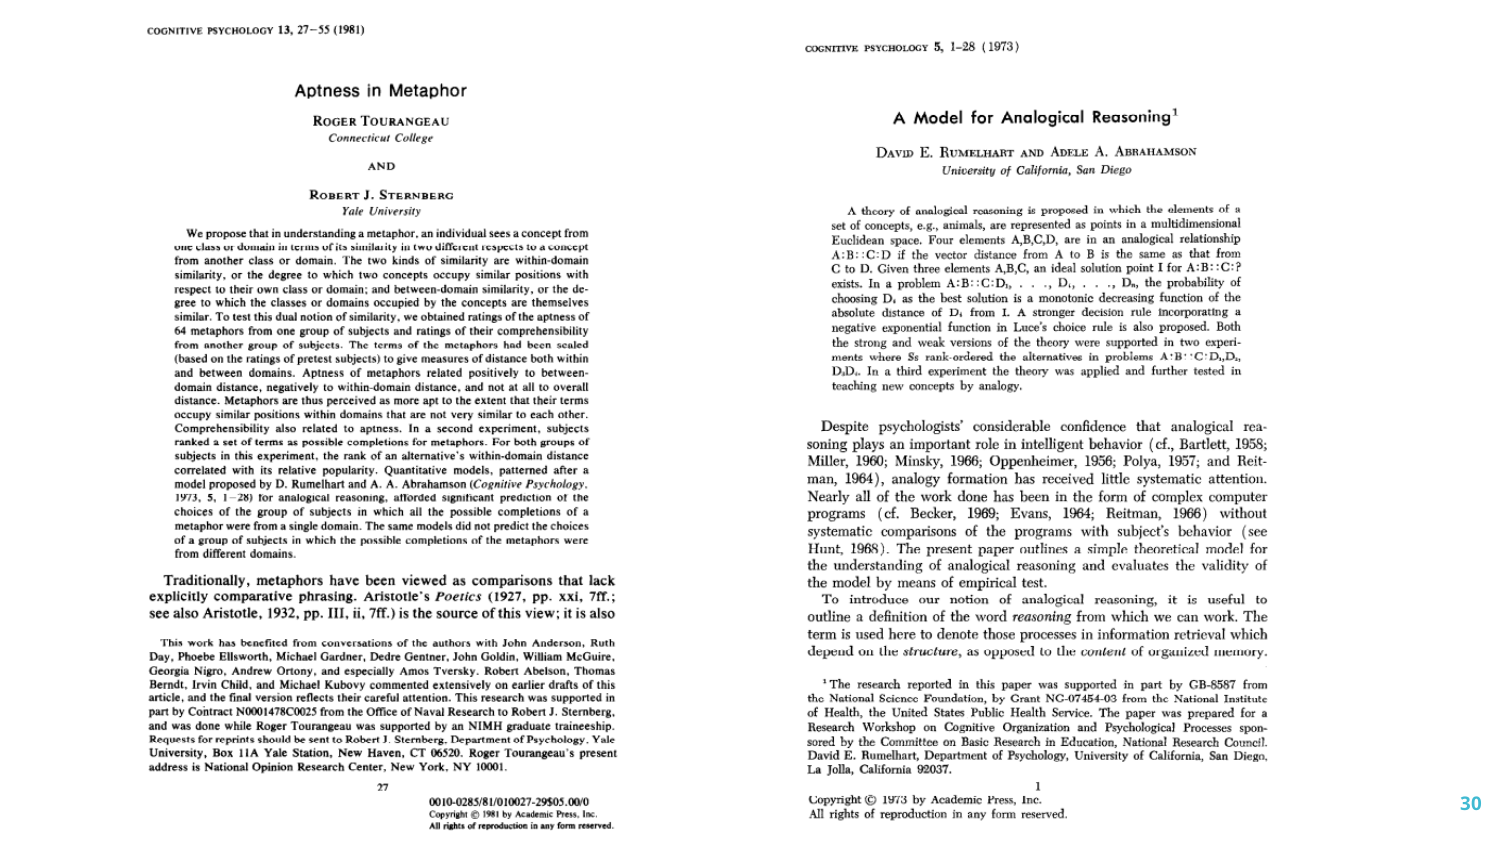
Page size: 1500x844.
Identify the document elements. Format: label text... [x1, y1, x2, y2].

picture [749, 0, 1303, 844]
picture [129, 0, 648, 844]
slide_number 30 [1308, 782, 1497, 827]
